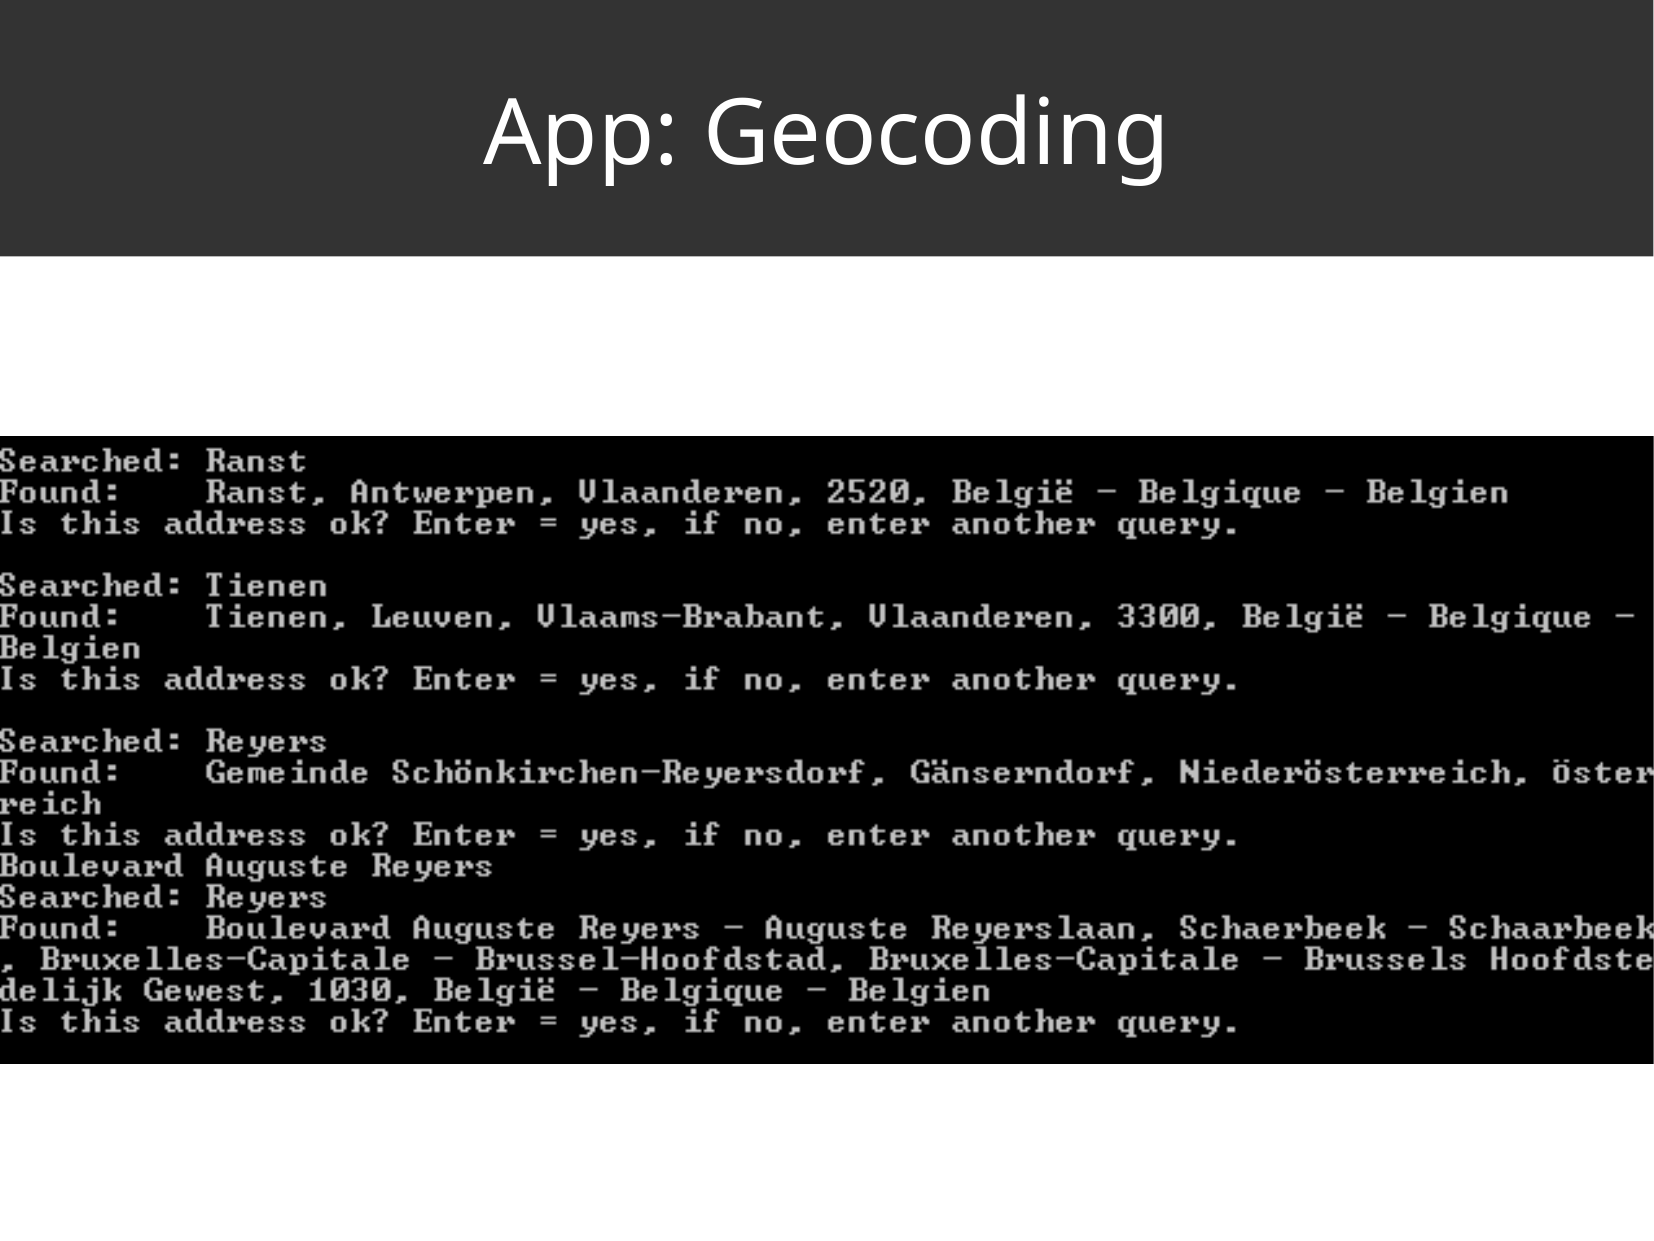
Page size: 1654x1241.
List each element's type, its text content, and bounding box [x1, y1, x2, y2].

picture [0, 436, 1654, 1064]
title App: Geocoding [0, 0, 1654, 257]
